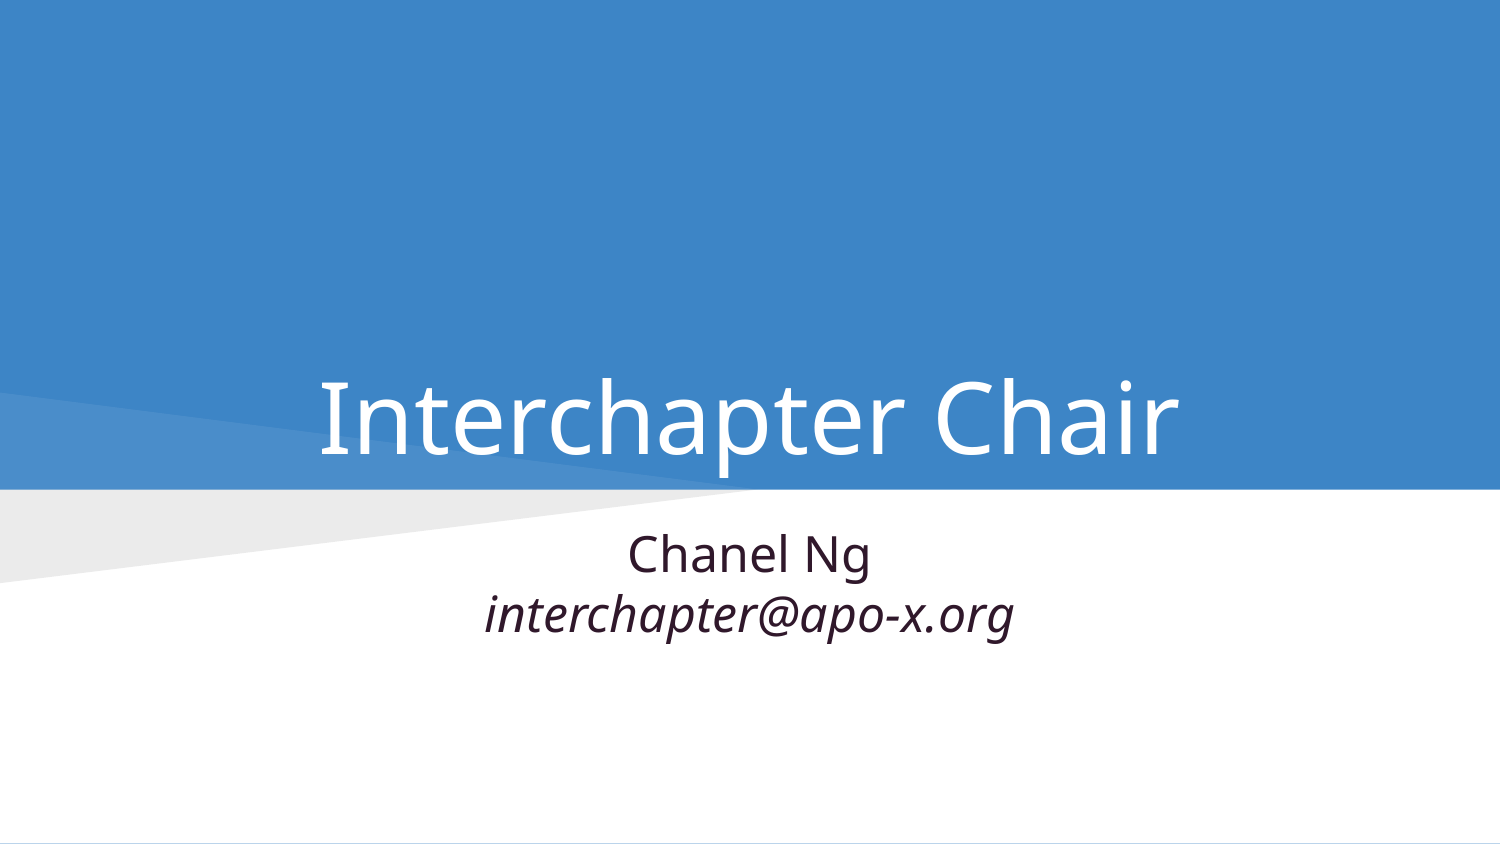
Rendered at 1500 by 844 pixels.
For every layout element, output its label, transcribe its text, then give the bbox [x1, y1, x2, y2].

subtitle Chanel Ng interchapter@apo-x.org [112, 507, 1388, 617]
title Interchapter Chair [112, 286, 1388, 490]
